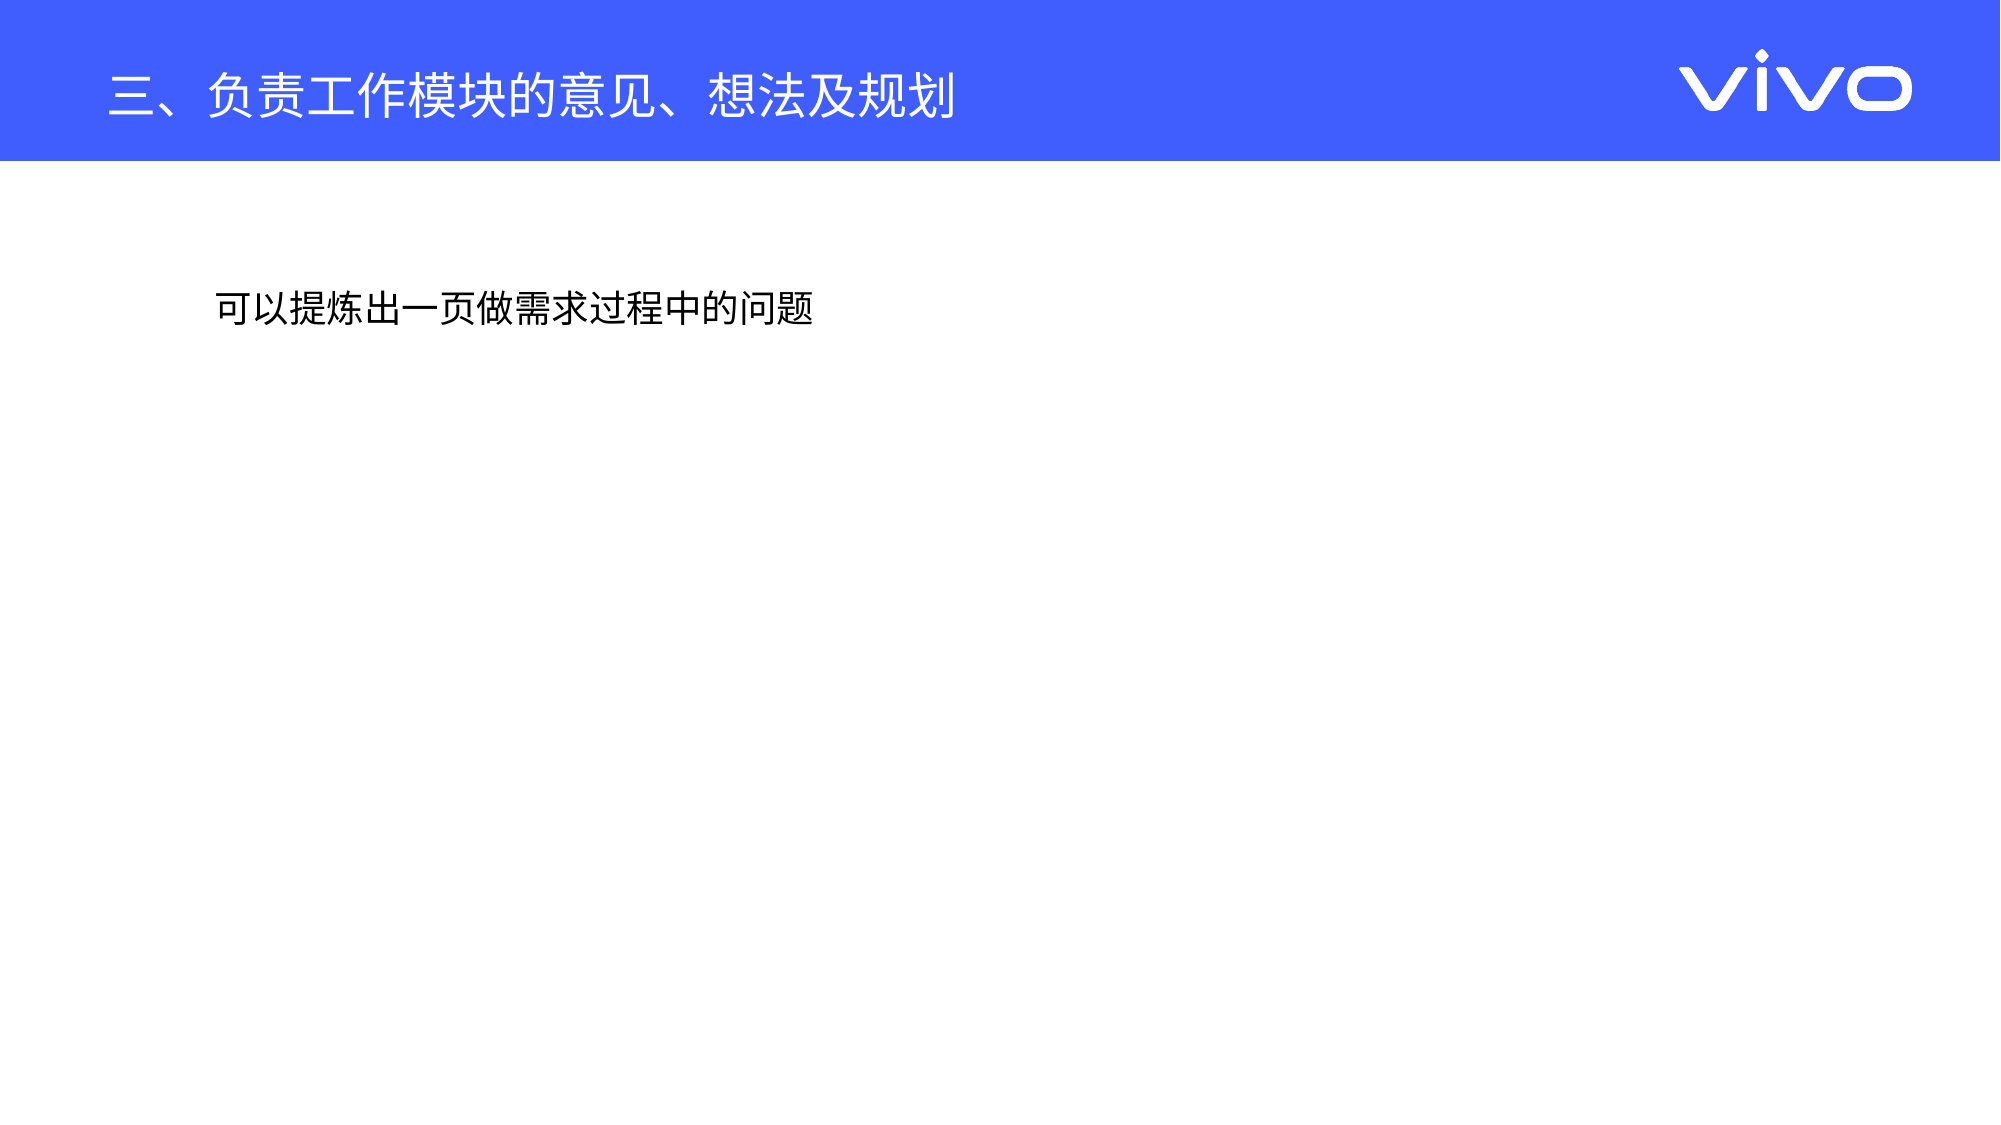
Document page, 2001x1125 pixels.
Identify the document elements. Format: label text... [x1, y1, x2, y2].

text_box 可以提炼出一页做需求过程中的问题 [199, 277, 1179, 338]
picture [0, 0, 2000, 161]
